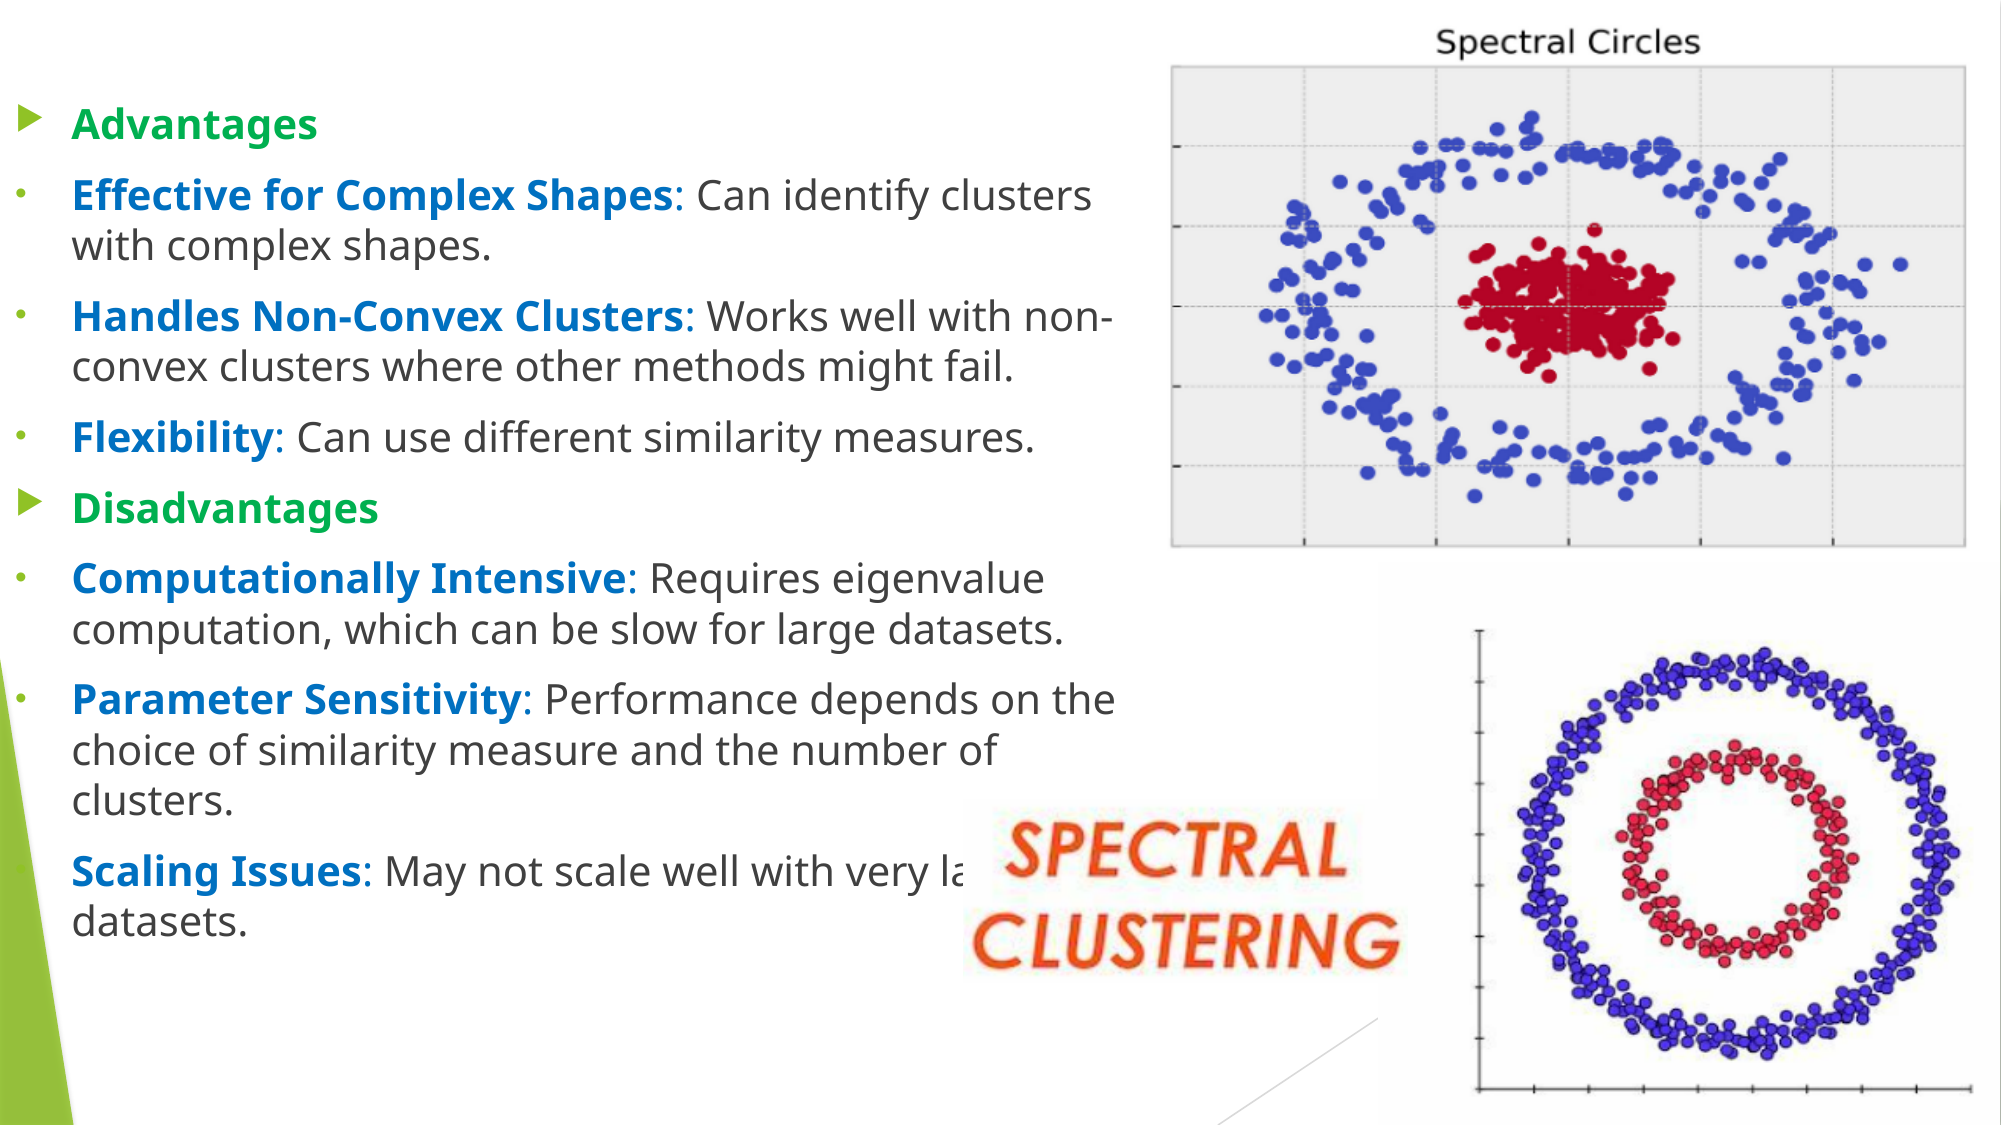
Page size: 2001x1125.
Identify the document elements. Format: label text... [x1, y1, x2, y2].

picture [963, 0, 2000, 1125]
list Advantages Effective for Complex Shapes: Can identify clusters with complex shapes. Handles Non-Convex Clusters: Works well with non-convex clusters where other methods might fail. Flexibility: Can use different similarity measures. Disadvantages Computationally Intensive: Requires eigenvalue computation, which can be slow for large datasets. Parameter Sensitivity: Performance depends on the choice of similarity measure and the number of clusters. Scaling Issues: May not scale well with very large datasets. [0, 90, 1148, 992]
